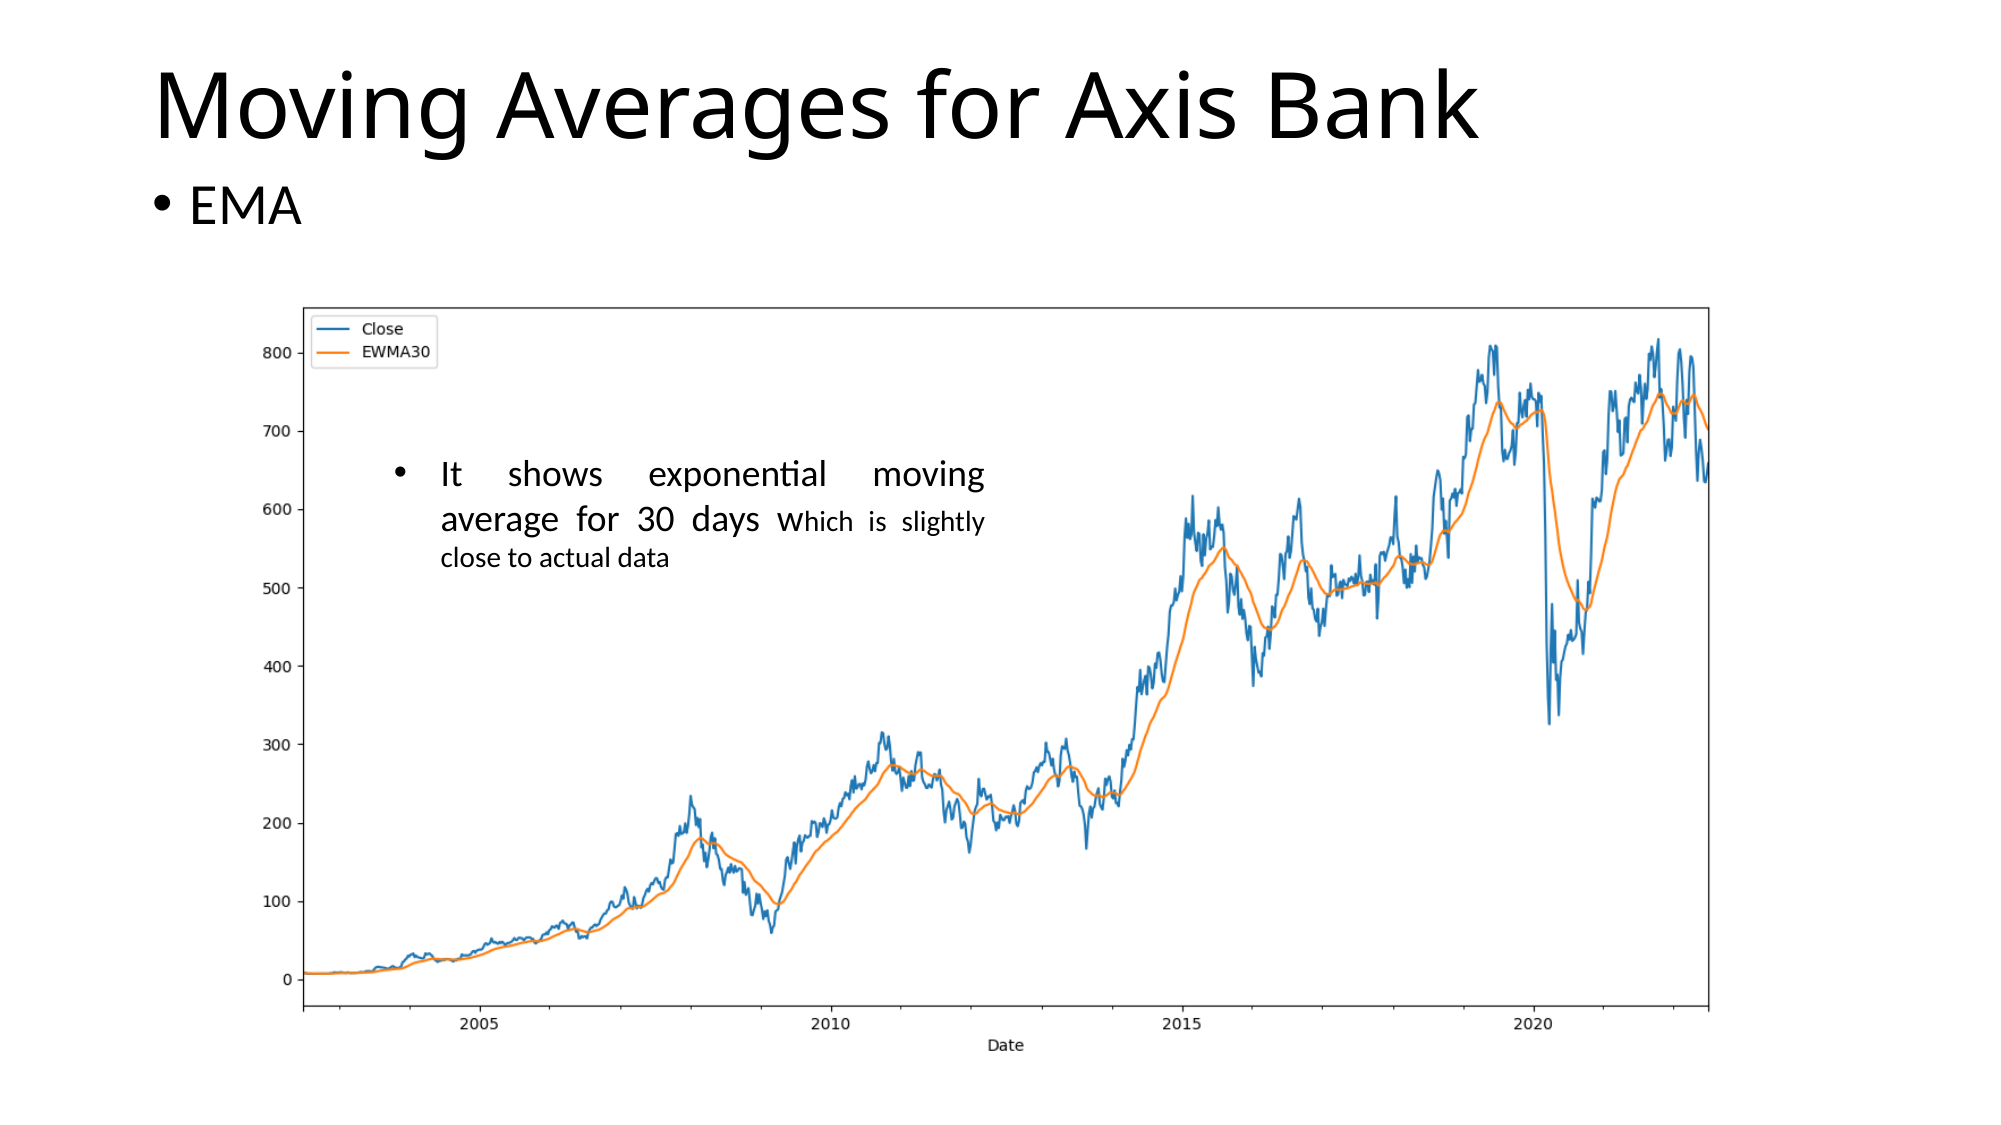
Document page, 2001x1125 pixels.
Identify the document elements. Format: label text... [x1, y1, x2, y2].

title Moving Averages for Axis Bank [137, 0, 1863, 167]
picture [226, 244, 1774, 1094]
list EMA [137, 167, 1863, 881]
